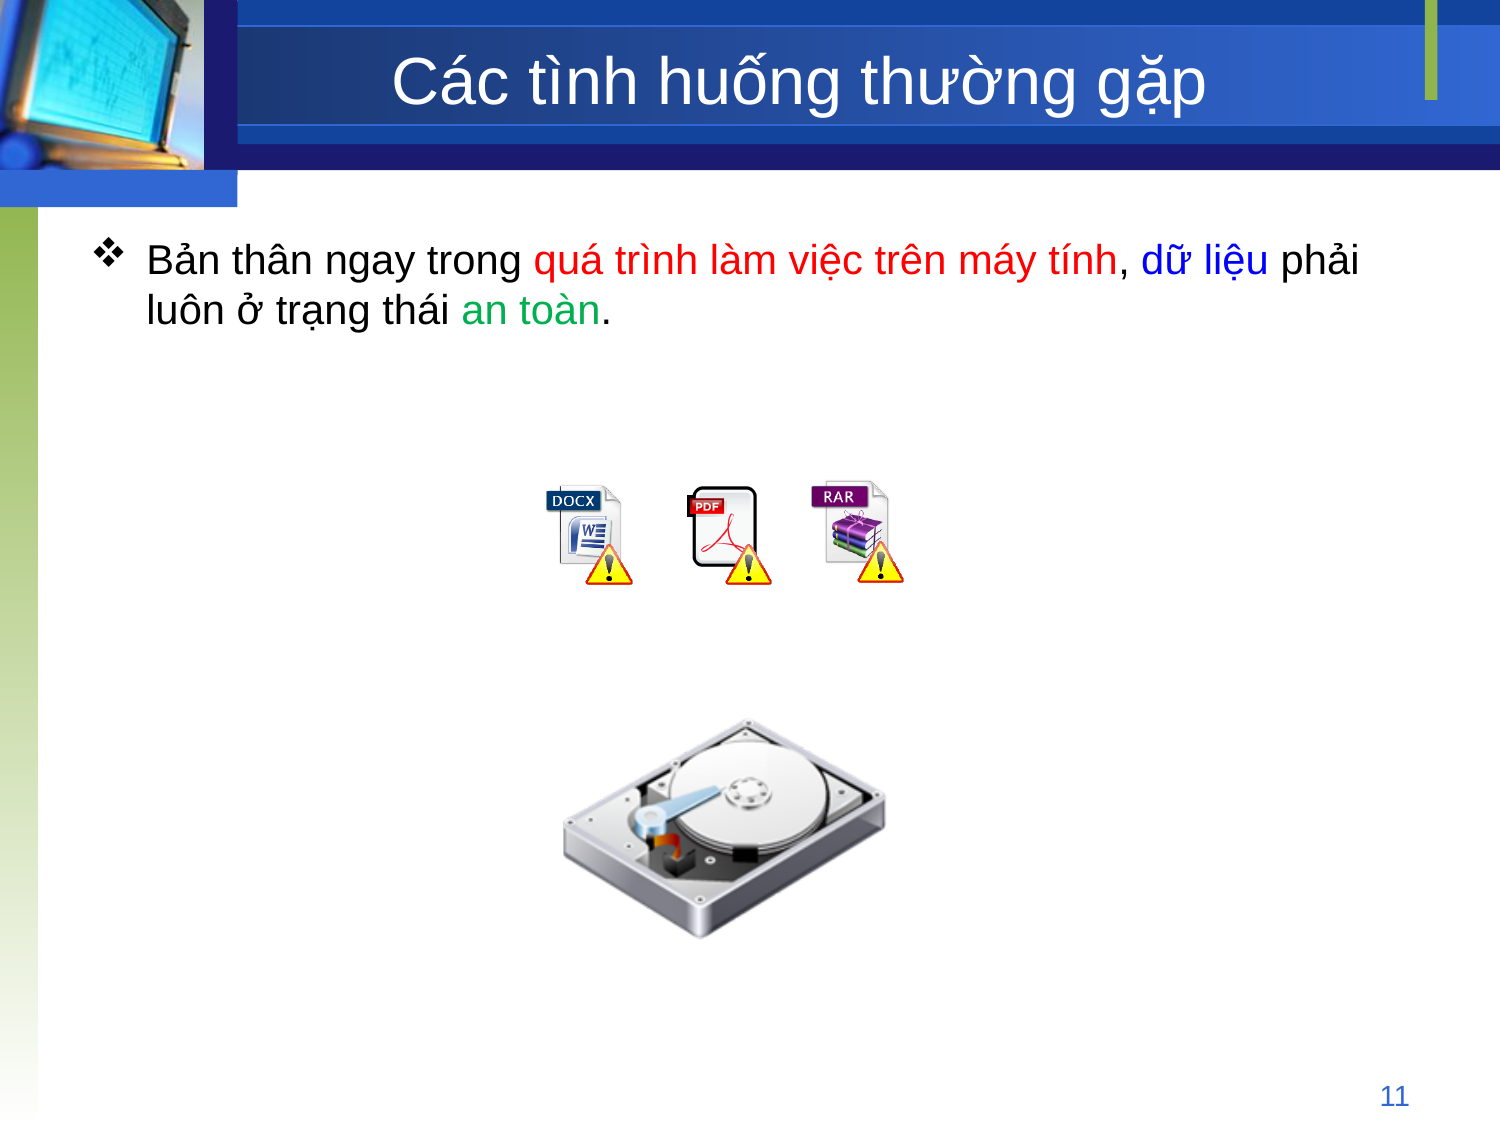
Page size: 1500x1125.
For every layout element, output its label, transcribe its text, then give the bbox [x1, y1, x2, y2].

title Các tình huống thường gặp [237, 33, 1363, 122]
slide_number 11 [1074, 1069, 1425, 1110]
picture [562, 716, 888, 941]
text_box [684, 486, 772, 586]
list Bản thân ngay trong quá trình làm việc trên máy tính, dữ liệu phải luôn ở trạng thái an toàn. [75, 224, 1425, 1050]
picture [0, 0, 204, 169]
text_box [542, 483, 633, 586]
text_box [806, 478, 905, 583]
